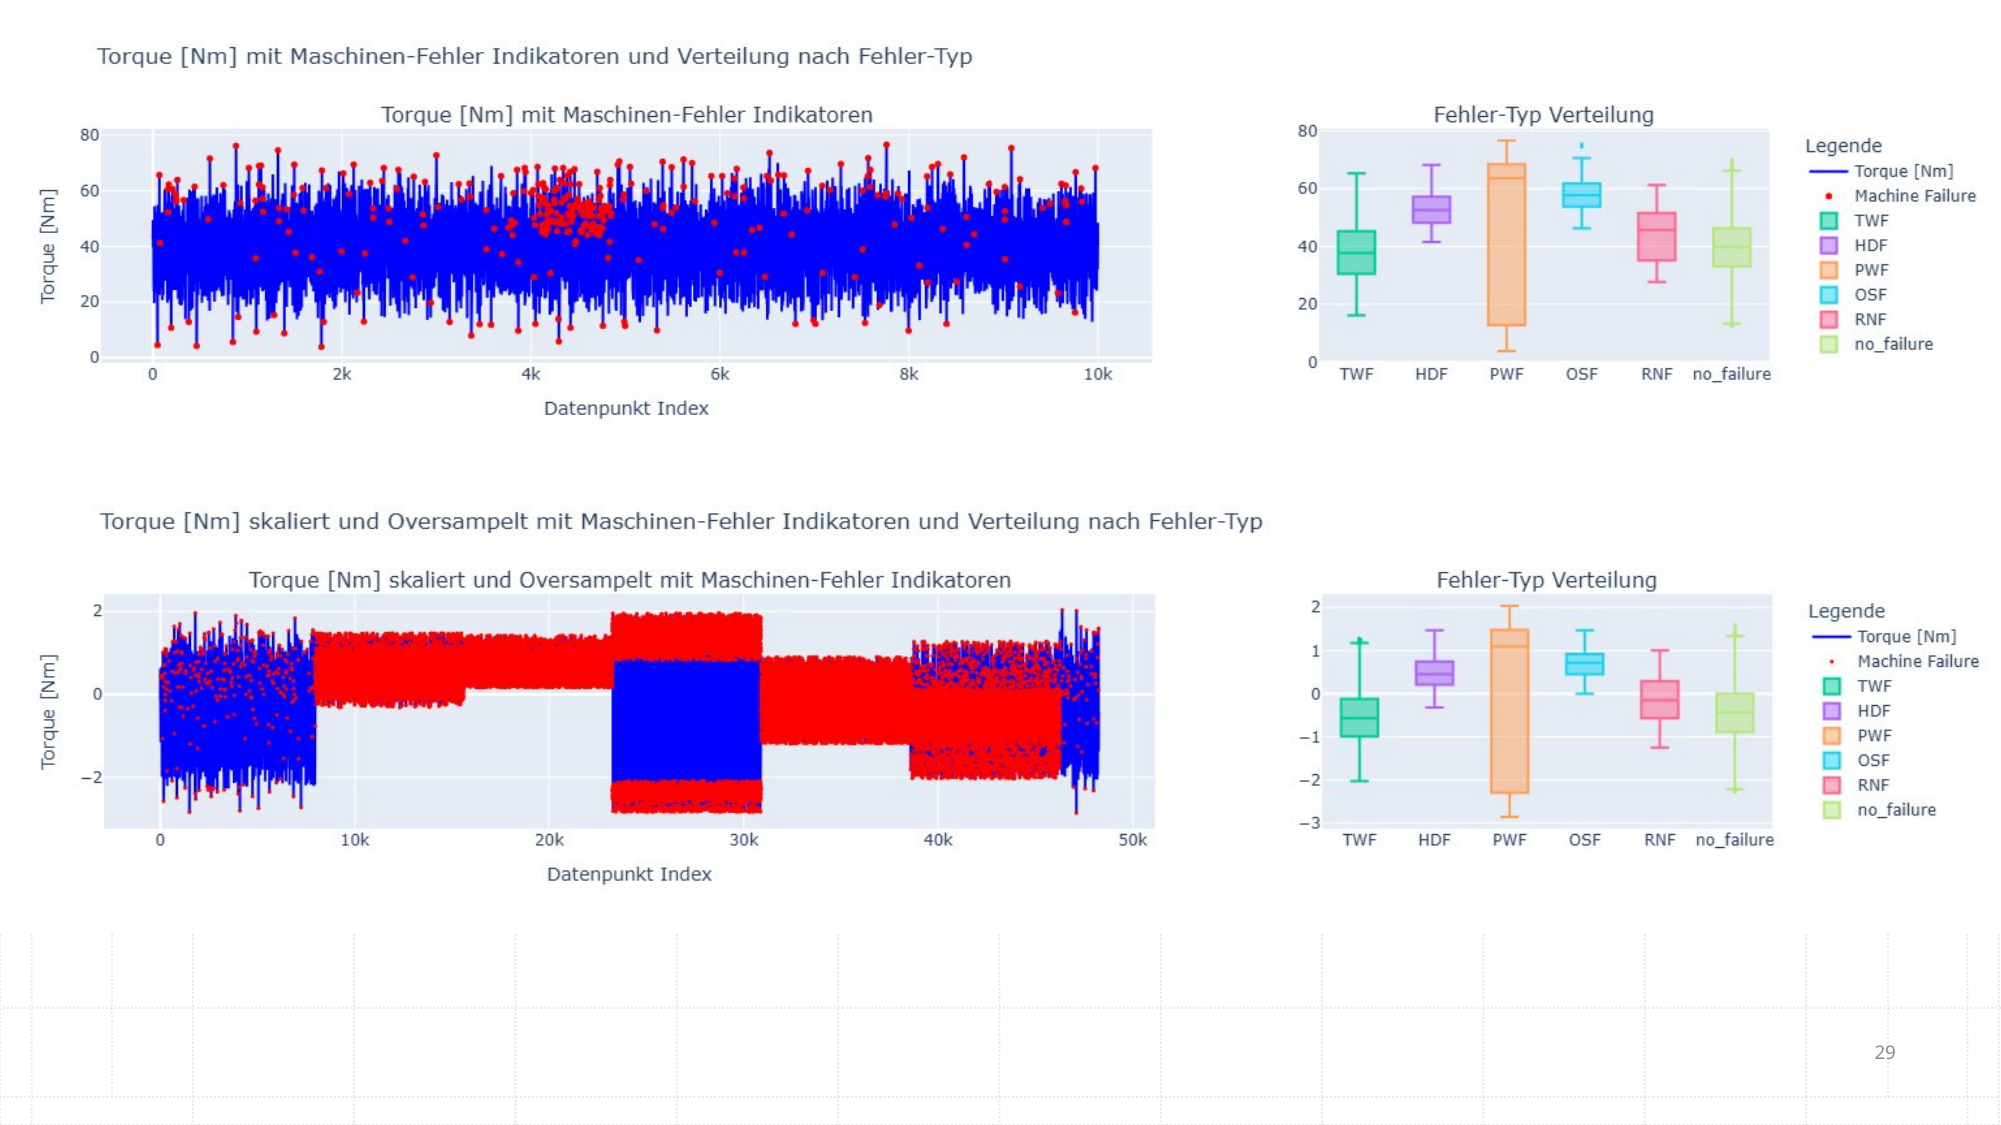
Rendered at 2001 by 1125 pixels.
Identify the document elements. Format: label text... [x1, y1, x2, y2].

slide_number 29 [1805, 1019, 1966, 1089]
picture [0, 0, 2000, 933]
